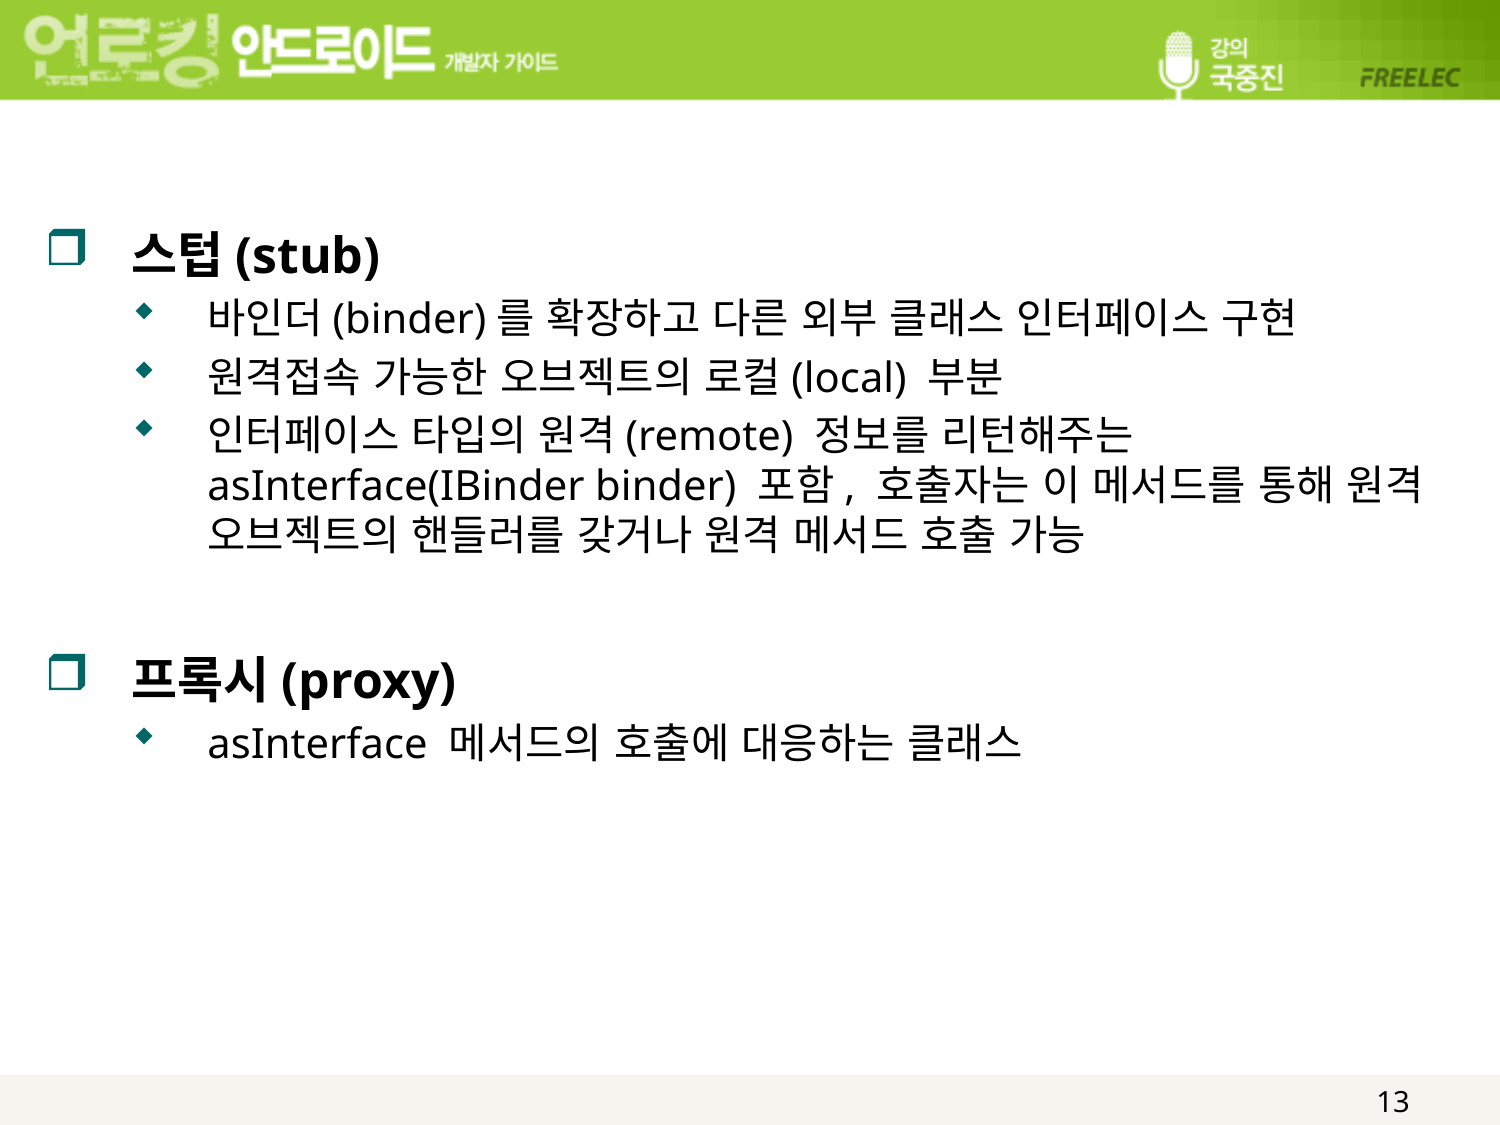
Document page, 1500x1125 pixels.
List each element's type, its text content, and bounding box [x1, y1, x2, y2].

slide_number 13 [1074, 1075, 1426, 1121]
list 스텁(stub) 바인더(binder)를 확장하고 다른 외부 클래스 인터페이스 구현 원격접속 가능한 오브젝트의 로컬(local) 부분 인터페이스 타입의 원격(remote) 정보를 리턴해주는 asInterface(IBinder binder) 포함, 호출자는 이 메서드를 통해 원격 오브젝트의 핸들러를 갖거나 원격 메서드 호출 가능 프록시(proxy) asInterface 메서드의 호출에 대응하는 클래스 [29, 215, 1448, 1067]
picture [0, 0, 1500, 1074]
